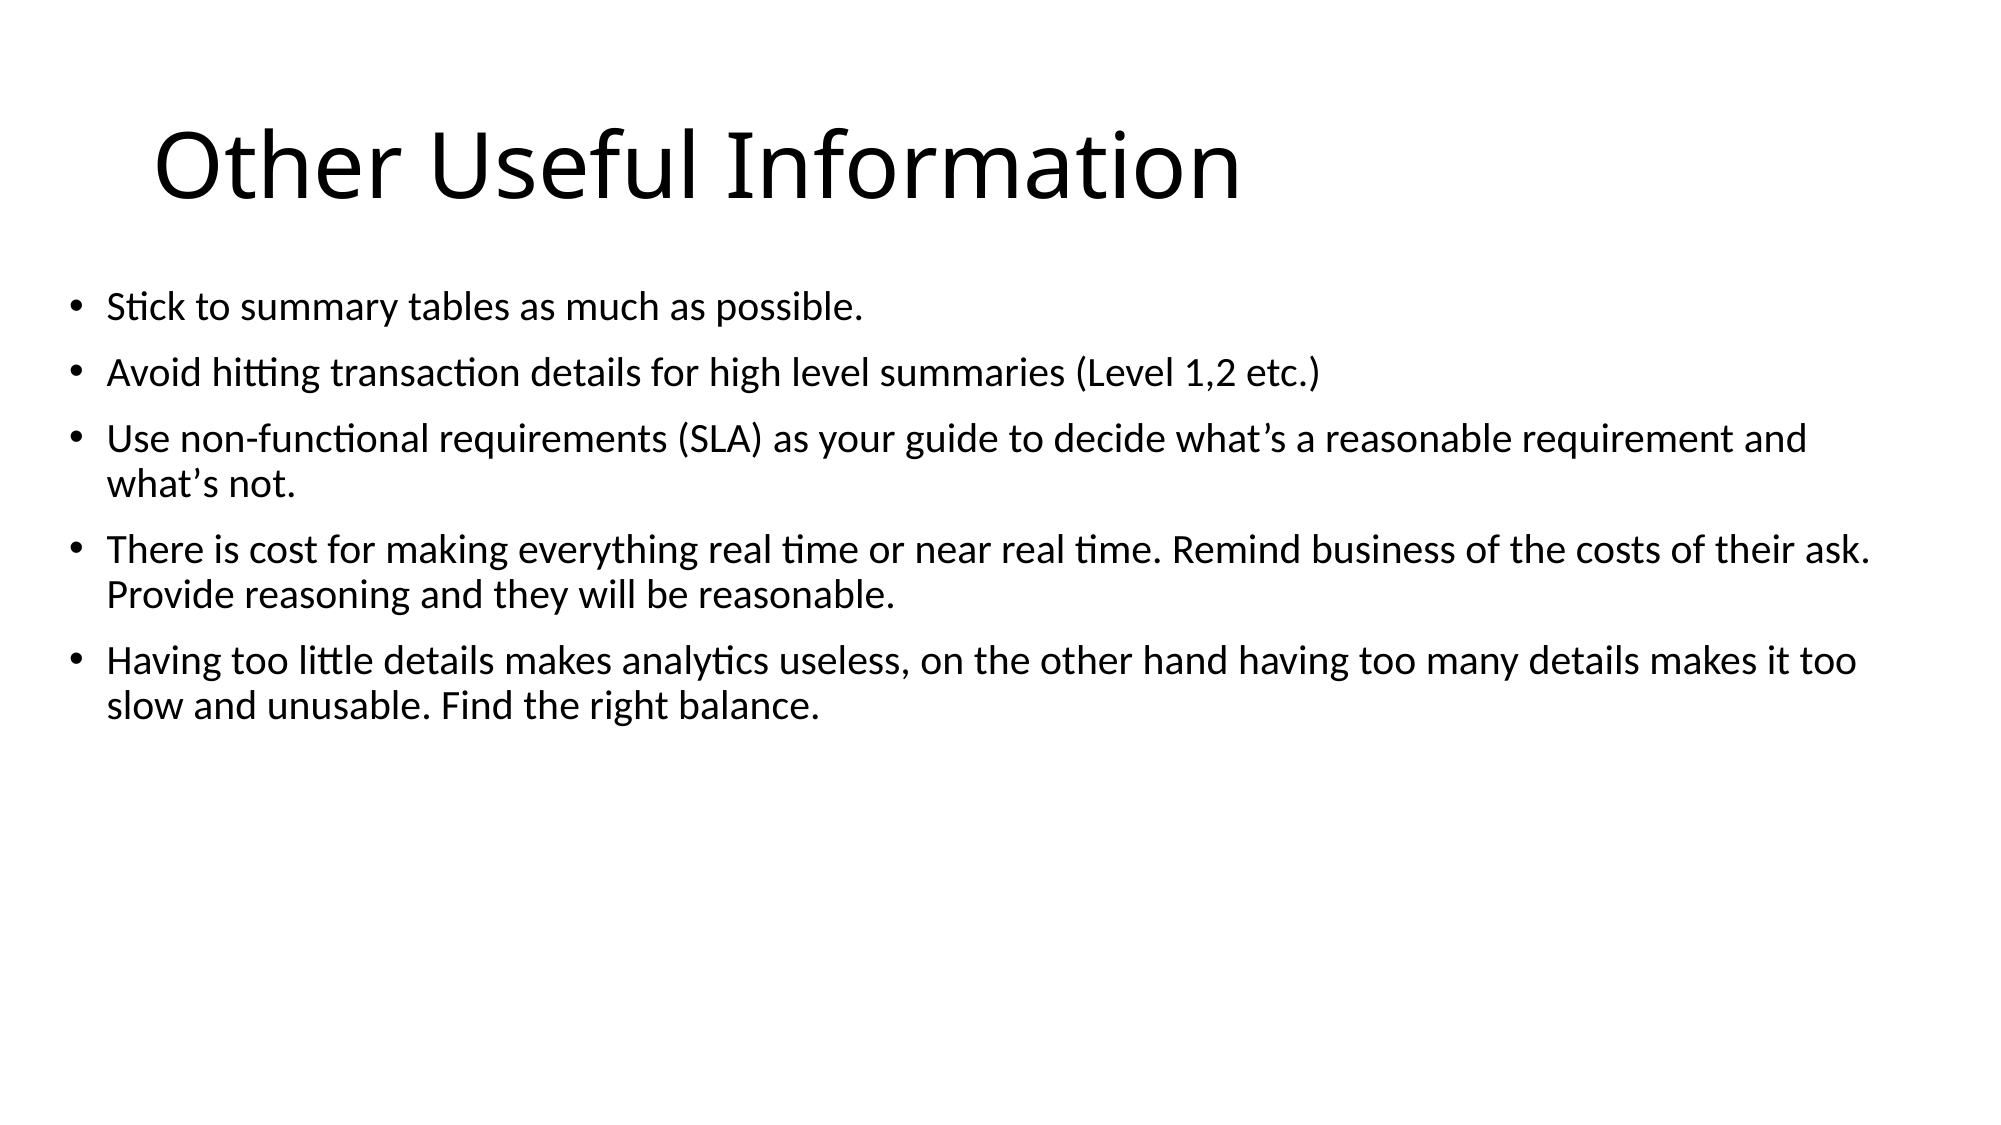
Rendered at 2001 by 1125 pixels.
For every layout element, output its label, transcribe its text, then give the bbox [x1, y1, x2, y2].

list Stick to summary tables as much as possible. Avoid hitting transaction details for high level summaries (Level 1,2 etc.) Use non-functional requirements (SLA) as your guide to decide what’s a reasonable requirement and what’s not. There is cost for making everything real time or near real time. Remind business of the costs of their ask. Provide reasoning and they will be reasonable. Having too little details makes analytics useless, on the other hand having too many details makes it too slow and unusable. Find the right balance. [54, 277, 1928, 1014]
title Other Useful Information [137, 59, 1863, 277]
